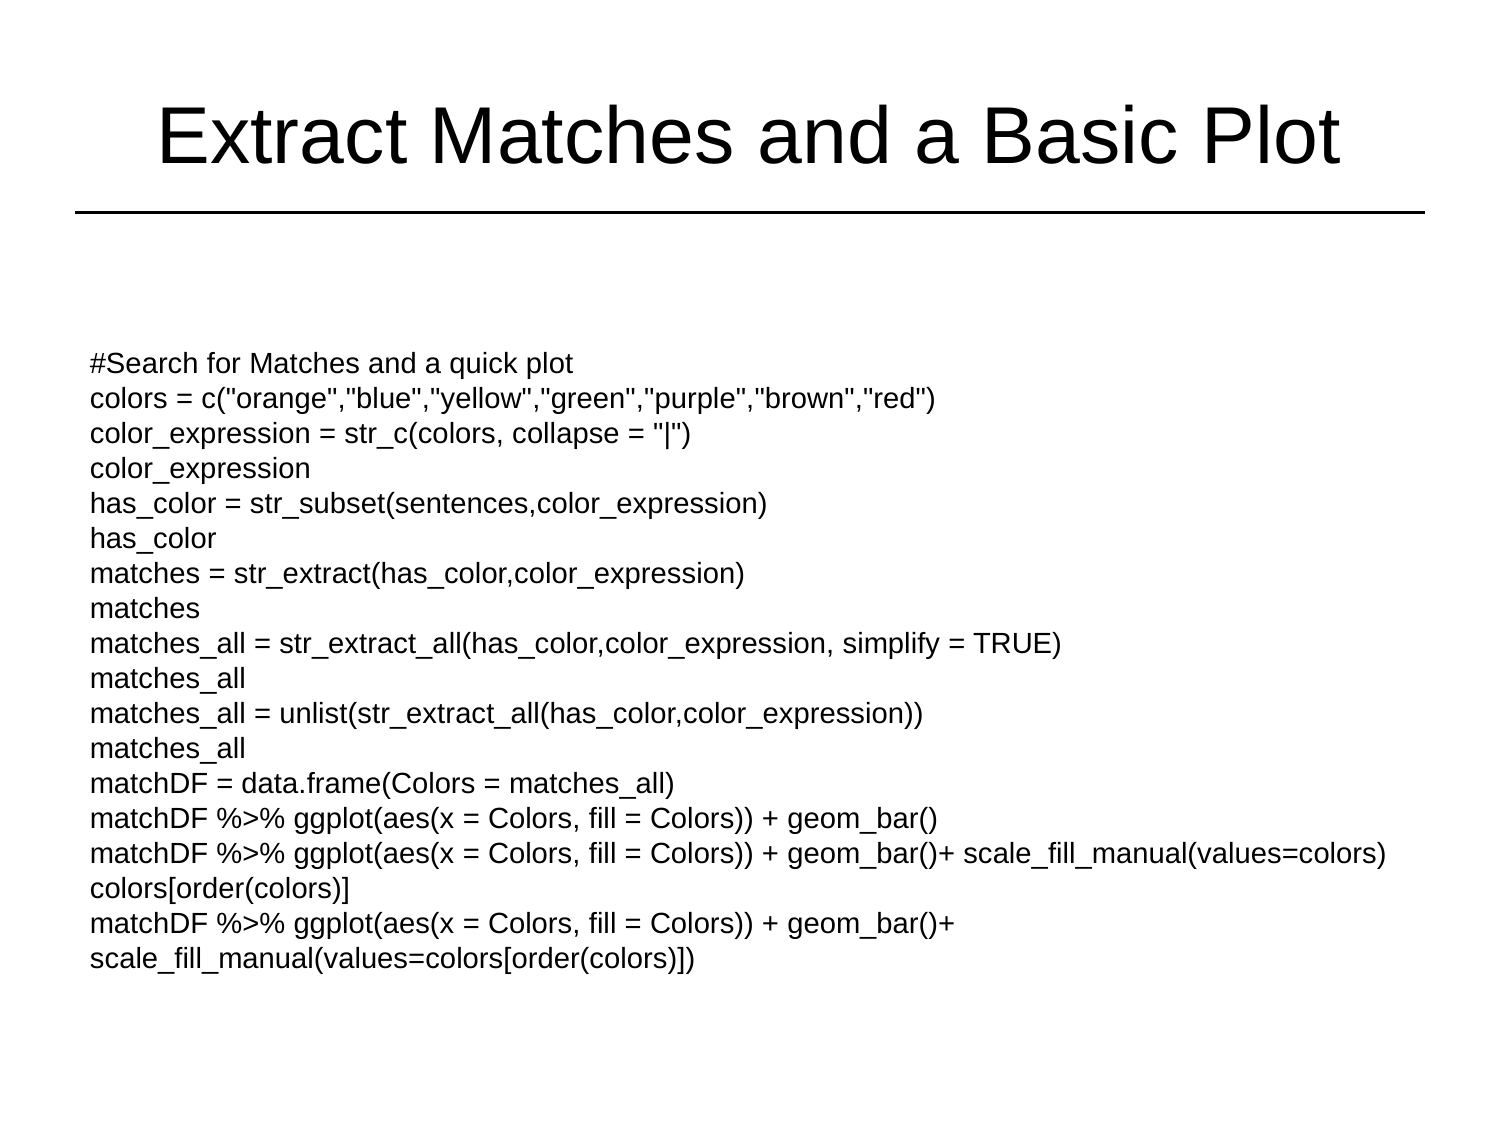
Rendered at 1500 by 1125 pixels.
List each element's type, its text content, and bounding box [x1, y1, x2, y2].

title Extract Matches and a Basic Plot [75, 37, 1425, 225]
text_box #Search for Matches and a quick plot colors = c("orange","blue","yellow","green","purple","brown","red") color_expression = str_c(colors, collapse = "|") color_expression has_color = str_subset(sentences,color_expression) has_color matches = str_extract(has_color,color_expression) matches matches_all = str_extract_all(has_color,color_expression, simplify = TRUE) matches_all matches_all = unlist(str_extract_all(has_color,color_expression)) matches_all matchDF = data.frame(Colors = matches_all) matchDF %>% ggplot(aes(x = Colors, fill = Colors)) + geom_bar() matchDF %>% ggplot(aes(x = Colors, fill = Colors)) + geom_bar()+ scale_fill_manual(values=colors) colors[order(colors)] matchDF %>% ggplot(aes(x = Colors, fill = Colors)) + geom_bar()+ scale_fill_manual(values=colors[order(colors)]) [74, 337, 1425, 982]
